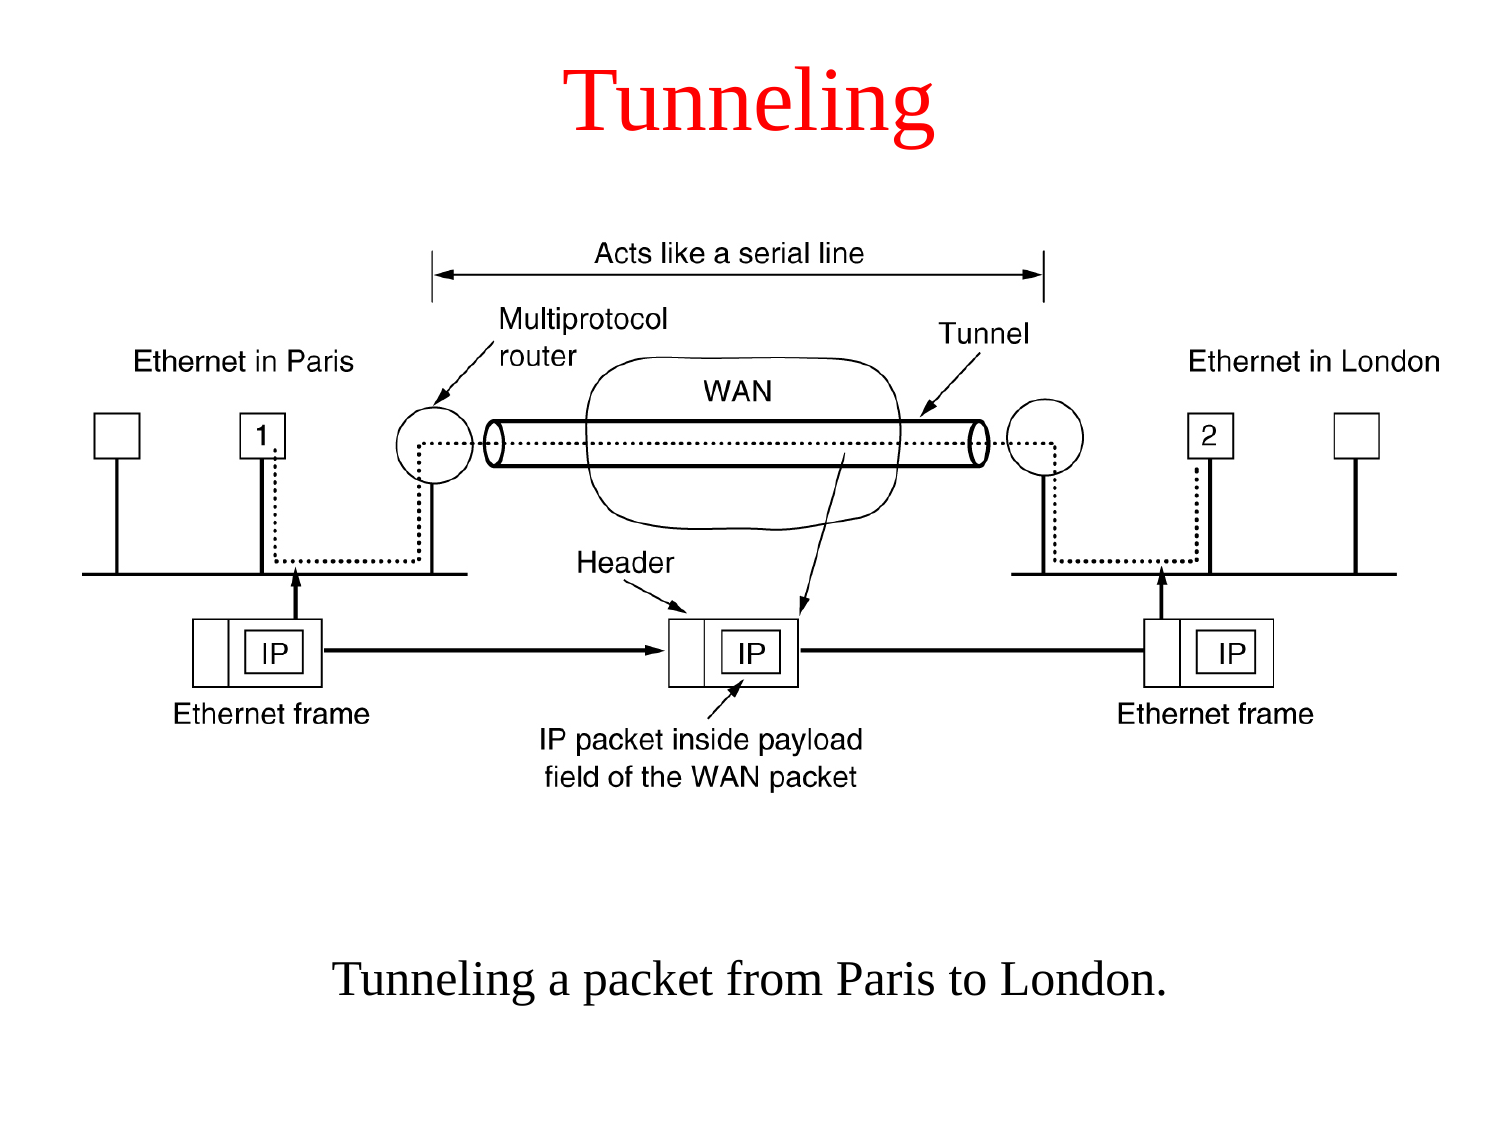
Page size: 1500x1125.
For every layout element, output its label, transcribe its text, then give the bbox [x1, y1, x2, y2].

title Tunneling [0, 0, 1500, 188]
picture [82, 234, 1441, 794]
list Tunneling a packet from Paris to London. [0, 937, 1500, 1076]
